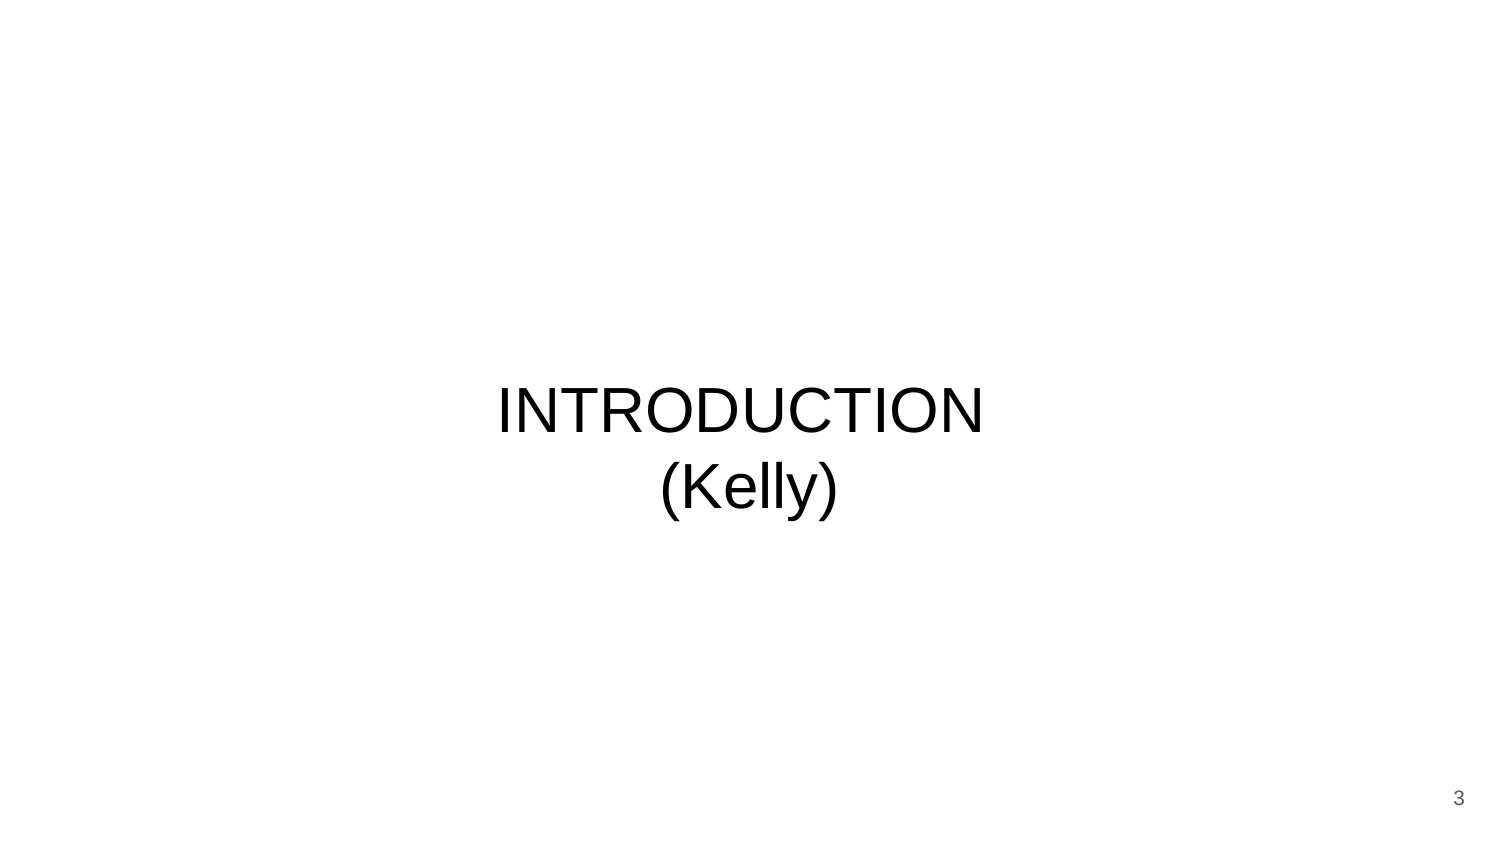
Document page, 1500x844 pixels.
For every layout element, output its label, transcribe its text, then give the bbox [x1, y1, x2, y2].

slide_number ‹#› [1389, 764, 1480, 830]
title INTRODUCTION (Kelly) [51, 352, 1449, 537]
